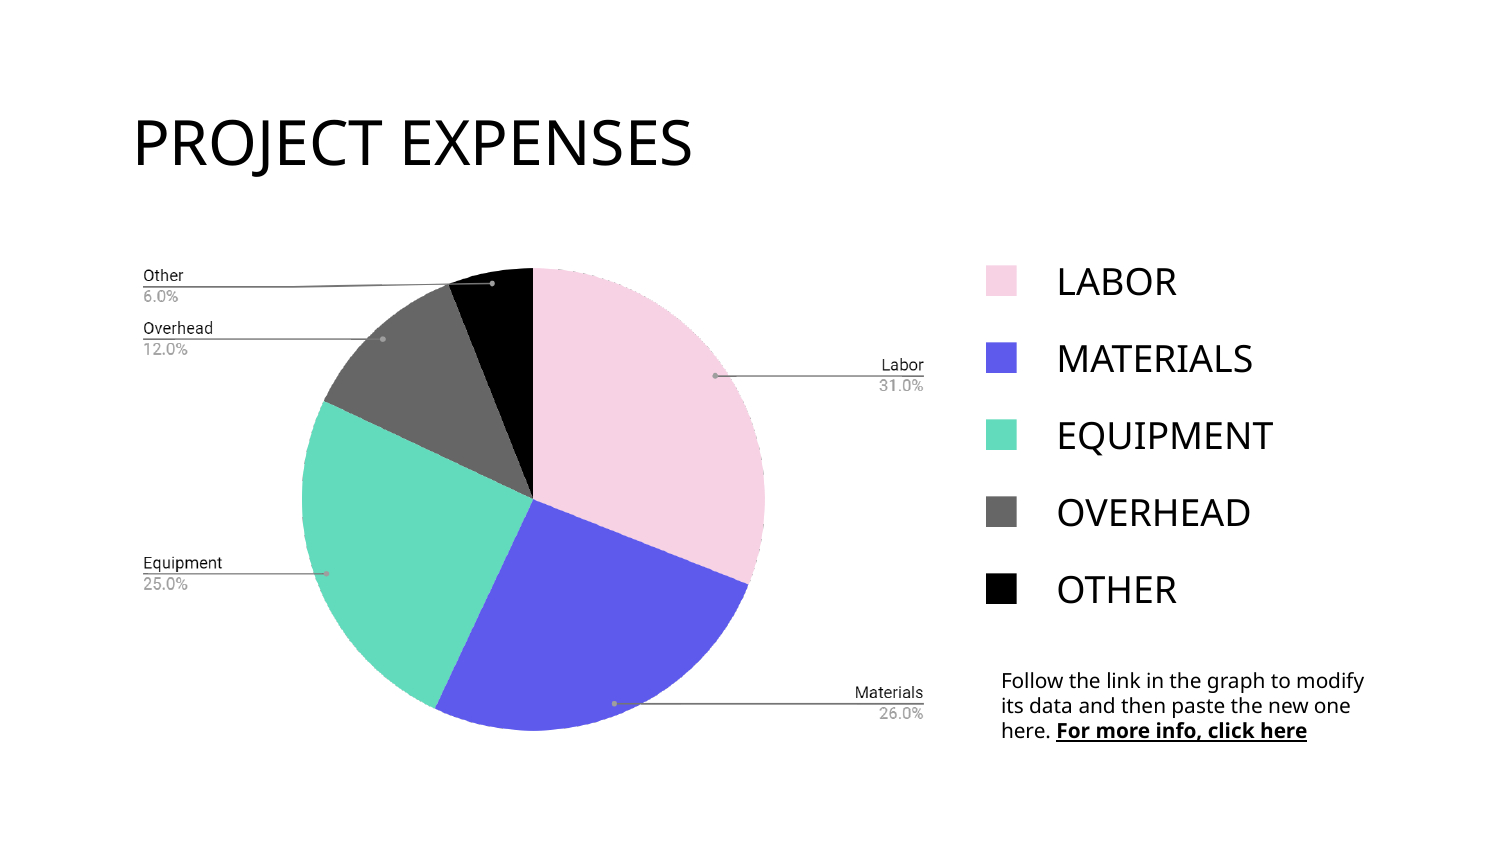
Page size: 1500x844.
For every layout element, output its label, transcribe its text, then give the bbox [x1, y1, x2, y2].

text_box Follow the link in the graph to modify its data and then paste the new one here. For more info, click here [986, 657, 1383, 756]
text_box [986, 342, 1017, 373]
text_box EQUIPMENT [1041, 396, 1383, 473]
text_box [986, 419, 1017, 450]
text_box LABOR [1041, 242, 1383, 319]
picture [117, 241, 949, 757]
text_box [986, 573, 1017, 604]
text_box OVERHEAD [1041, 473, 1383, 550]
title PROJECT EXPENSES [117, 87, 1383, 193]
text_box MATERIALS [1041, 319, 1383, 396]
text_box [986, 496, 1017, 527]
text_box OTHER [1041, 550, 1383, 627]
text_box [986, 265, 1017, 296]
